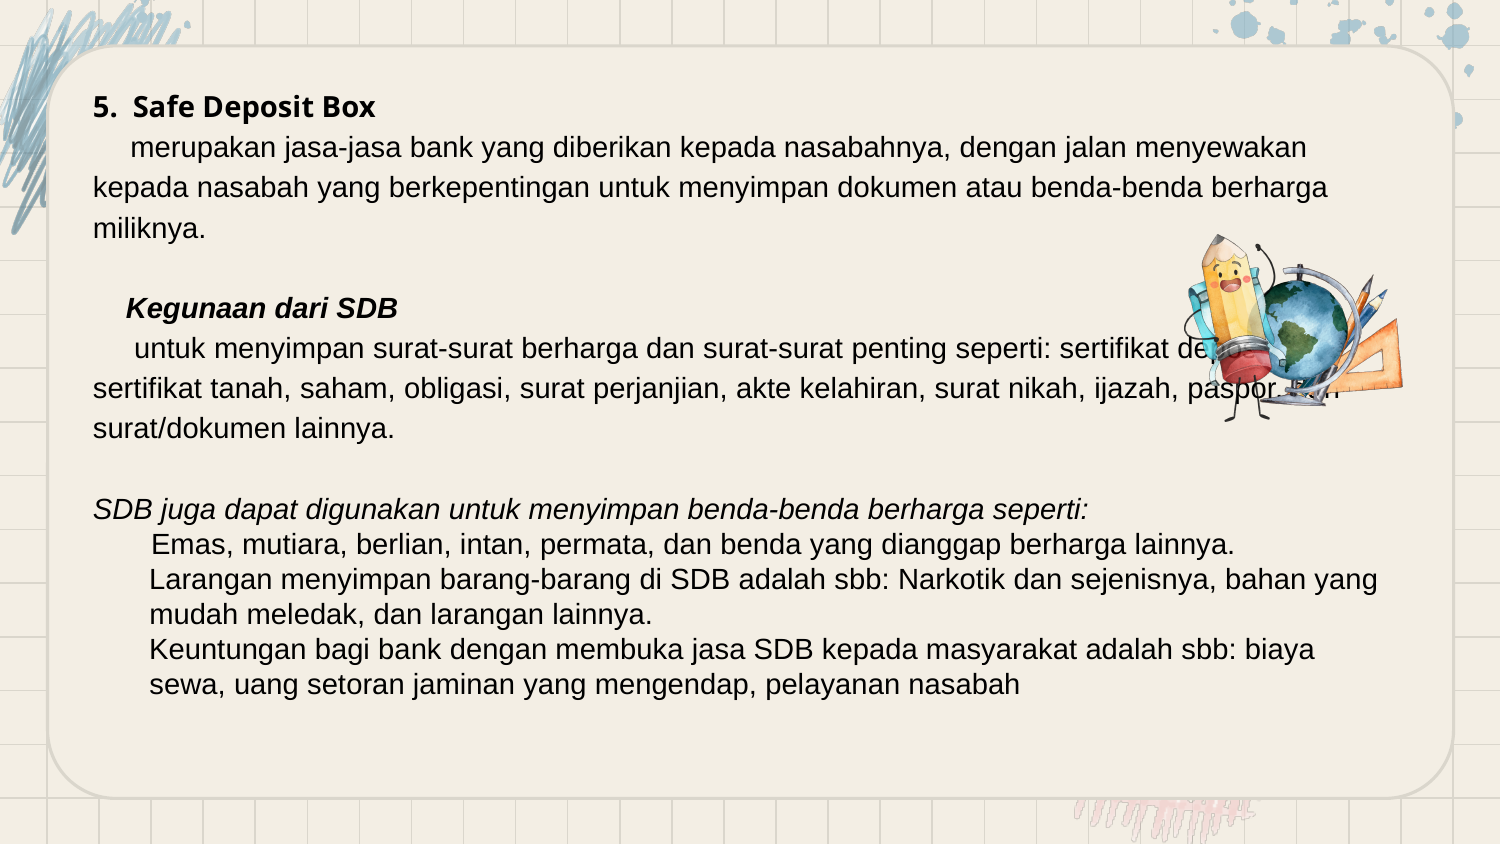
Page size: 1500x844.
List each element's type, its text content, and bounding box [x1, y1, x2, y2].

text_box 5. Safe Deposit Box merupakan jasa-jasa bank yang diberikan kepada nasabahnya, dengan jalan menyewakan kepada nasabah yang berkepentingan untuk menyimpan dokumen atau benda-benda berharga miliknya. Kegunaan dari SDB untuk menyimpan surat-surat berharga dan surat-surat penting seperti: sertifikat deposito, sertifikat tanah, saham, obligasi, surat perjanjian, akte kelahiran, surat nikah, ijazah, paspor, dan surat/dokumen lainnya. SDB juga dapat digunakan untuk menyimpan benda-benda berharga seperti: Emas, mutiara, berlian, intan, permata, dan benda yang dianggap berharga lainnya. Larangan menyimpan barang-barang di SDB adalah sbb: Narkotik dan sejenisnya, bahan yang mudah meledak, dan larangan lainnya. Keuntungan bagi bank dengan membuka jasa SDB kepada masyarakat adalah sbb: biaya sewa, uang setoran jaminan yang mengendap, pelayanan nasabah [77, 68, 1403, 765]
picture [1184, 233, 1403, 423]
